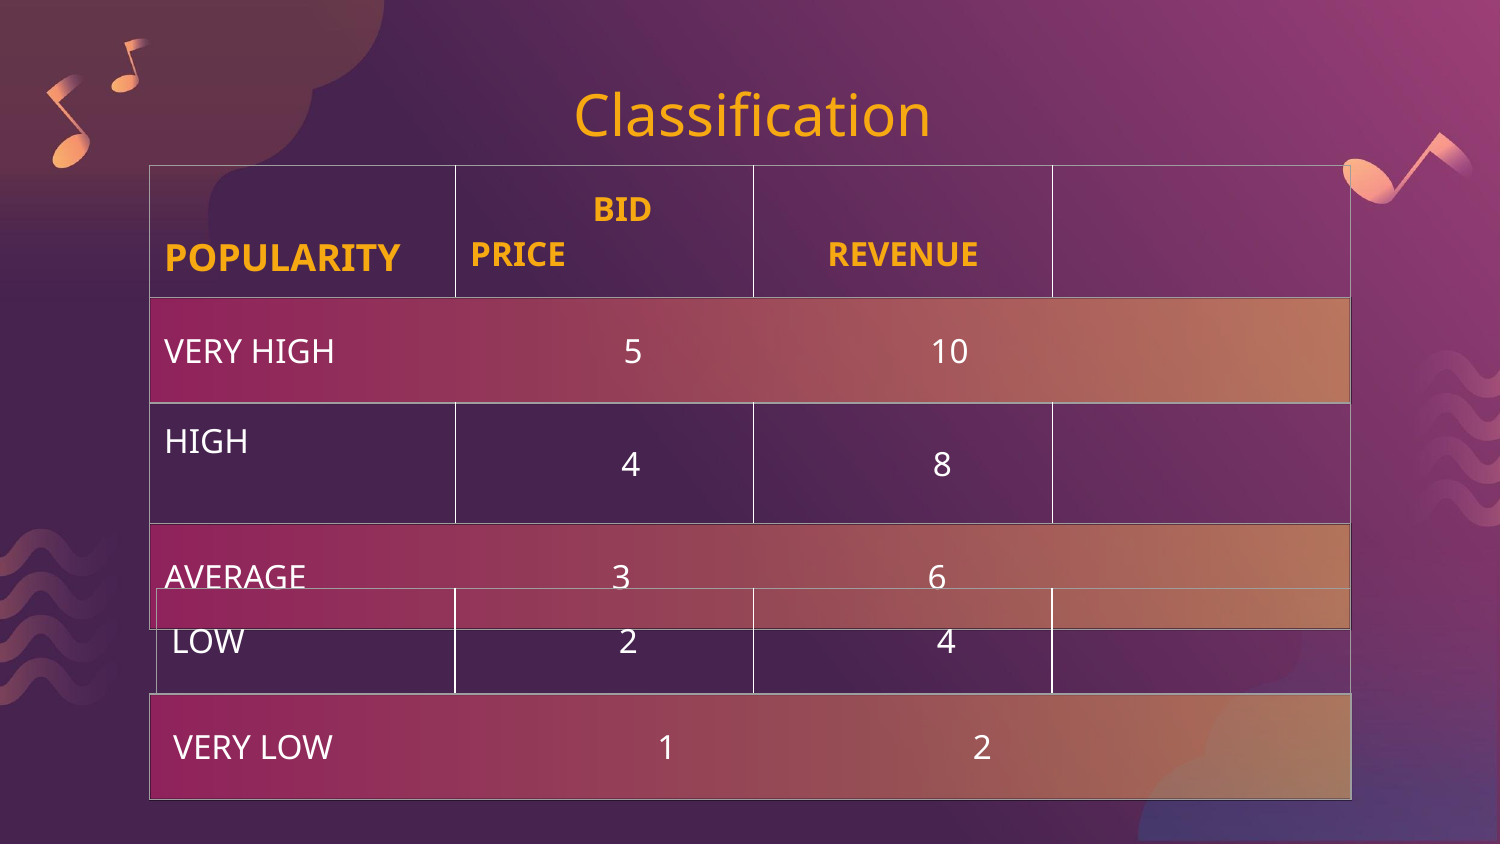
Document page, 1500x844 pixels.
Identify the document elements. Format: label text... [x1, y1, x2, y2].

table_cell AVERAGE 3 6 [150, 524, 1350, 629]
table_header REVENUE [754, 166, 1052, 297]
table_header 2 [456, 589, 753, 693]
table_cell VERY HIGH 5 10 [150, 298, 1350, 402]
picture [0, 0, 1500, 844]
table_cell 8 [754, 404, 1052, 523]
table_header 4 [754, 589, 1051, 693]
table_header [1053, 589, 1350, 693]
table_cell [1053, 404, 1350, 523]
table_header VERY LOW 1 2 [150, 695, 1350, 799]
table_header [1053, 166, 1350, 297]
table_cell HIGH [150, 404, 455, 523]
table_header BID PRICE [456, 166, 753, 297]
table_header POPULARITY [150, 166, 455, 297]
table_cell 4 [456, 404, 753, 523]
title Classification [119, 62, 1388, 157]
table_header LOW [157, 589, 454, 693]
